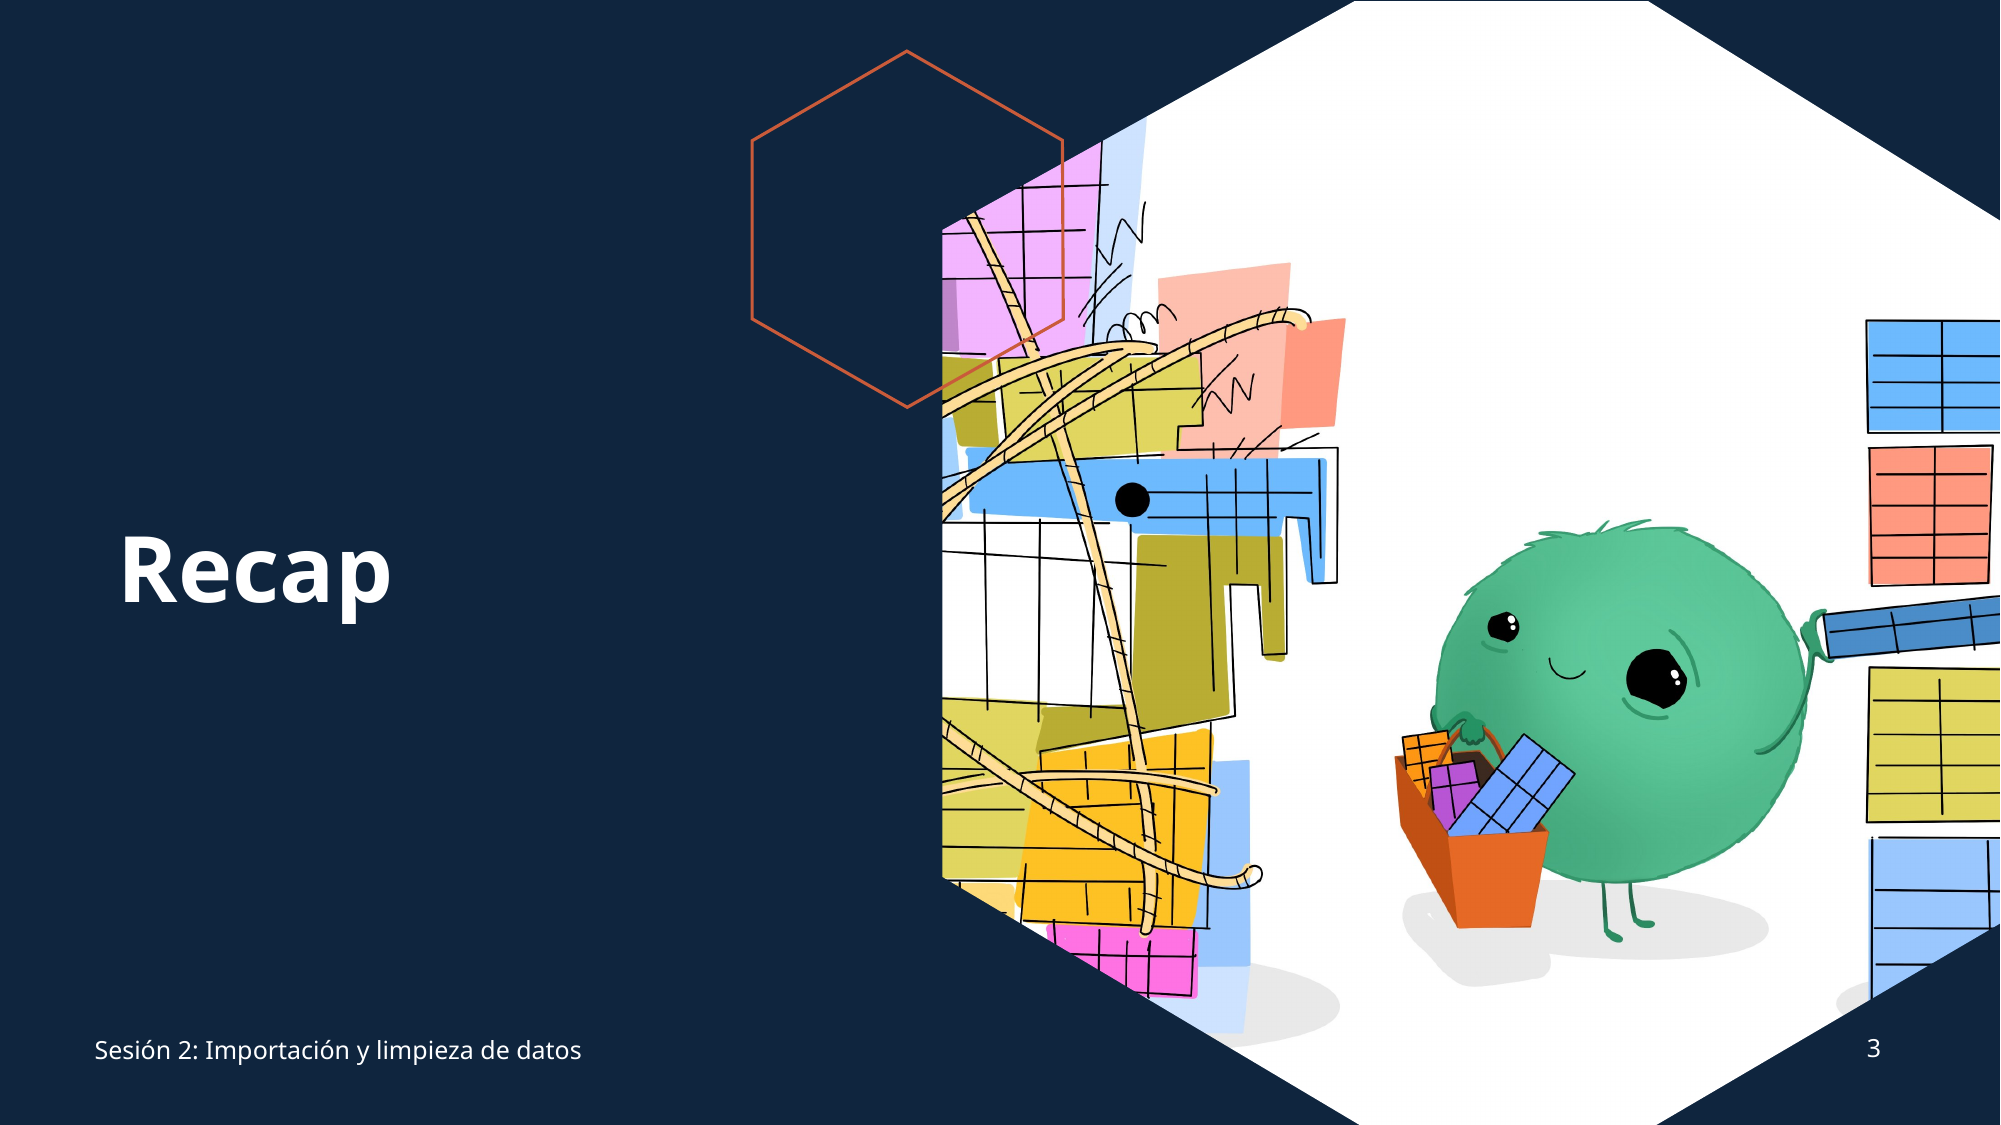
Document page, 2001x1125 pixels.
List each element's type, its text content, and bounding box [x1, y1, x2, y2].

picture [942, 0, 2000, 1125]
title Recap [102, 464, 689, 682]
text_box [752, 51, 942, 408]
footer Sesión 2: Importación y limpieza de datos [79, 1020, 755, 1080]
